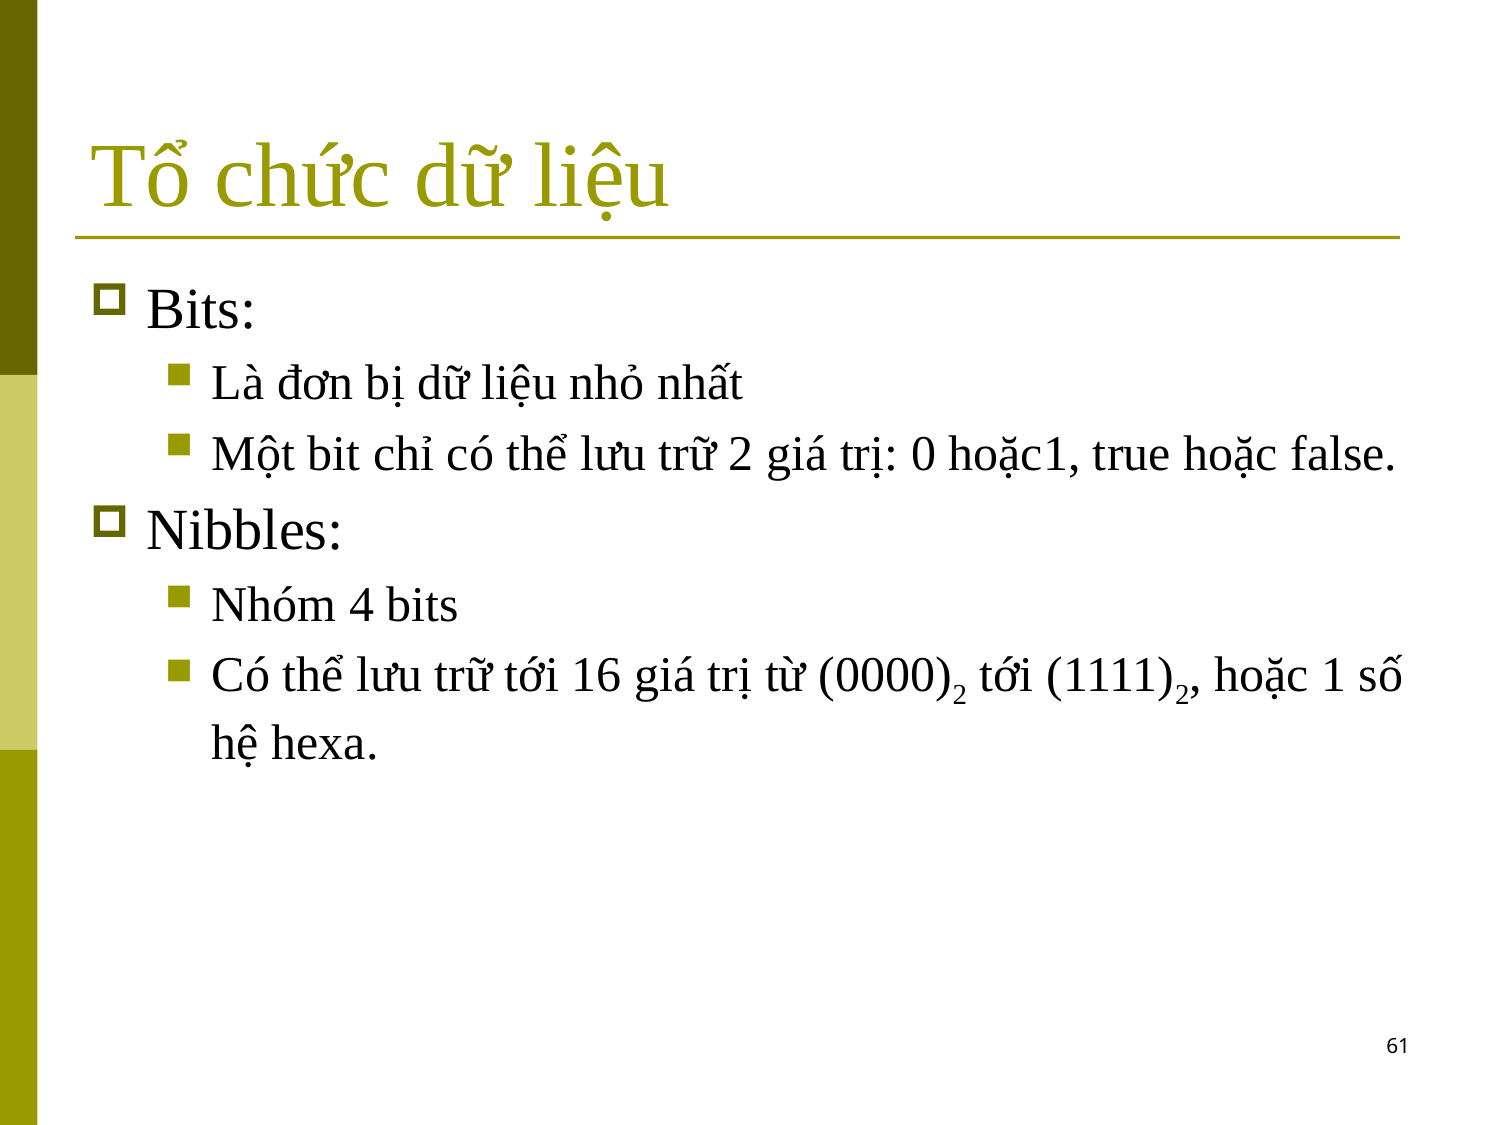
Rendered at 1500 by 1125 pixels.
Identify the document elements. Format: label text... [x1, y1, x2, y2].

title Tổ chức dữ liệu [75, 45, 1425, 233]
slide_number 61 [1074, 1024, 1426, 1101]
list Bits: Là đơn bị dữ liệu nhỏ nhất Một bit chỉ có thể lưu trữ 2 giá trị: 0 hoặc1, true hoặc false. Nibbles: Nhóm 4 bits Có thể lưu trữ tới 16 giá trị từ (0000)2 tới (1111)2, hoặc 1 số hệ hexa. [75, 262, 1425, 1006]
